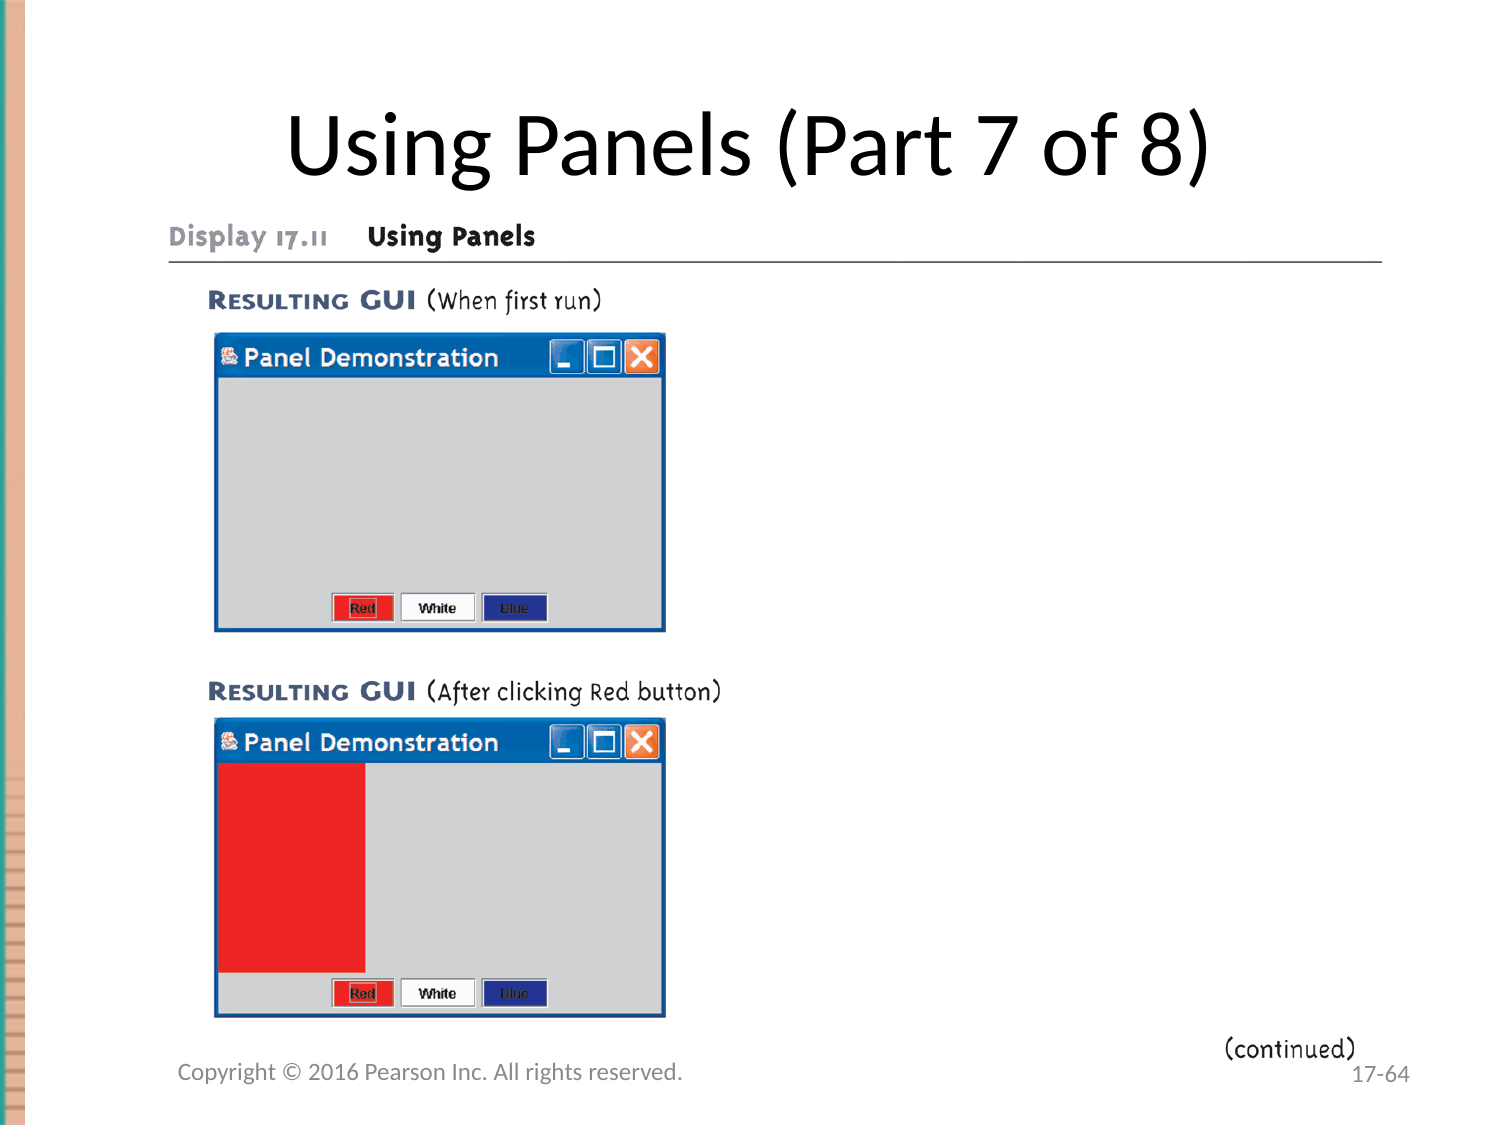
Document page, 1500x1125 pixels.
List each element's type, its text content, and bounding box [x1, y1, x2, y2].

picture [137, 216, 1413, 1062]
slide_number 17-64 [1074, 1042, 1425, 1103]
picture [0, 0, 25, 1125]
footer Copyright © 2016 Pearson Inc. All rights reserved. [75, 1040, 788, 1100]
title Using Panels (Part 7 of 8) [75, 45, 1425, 233]
